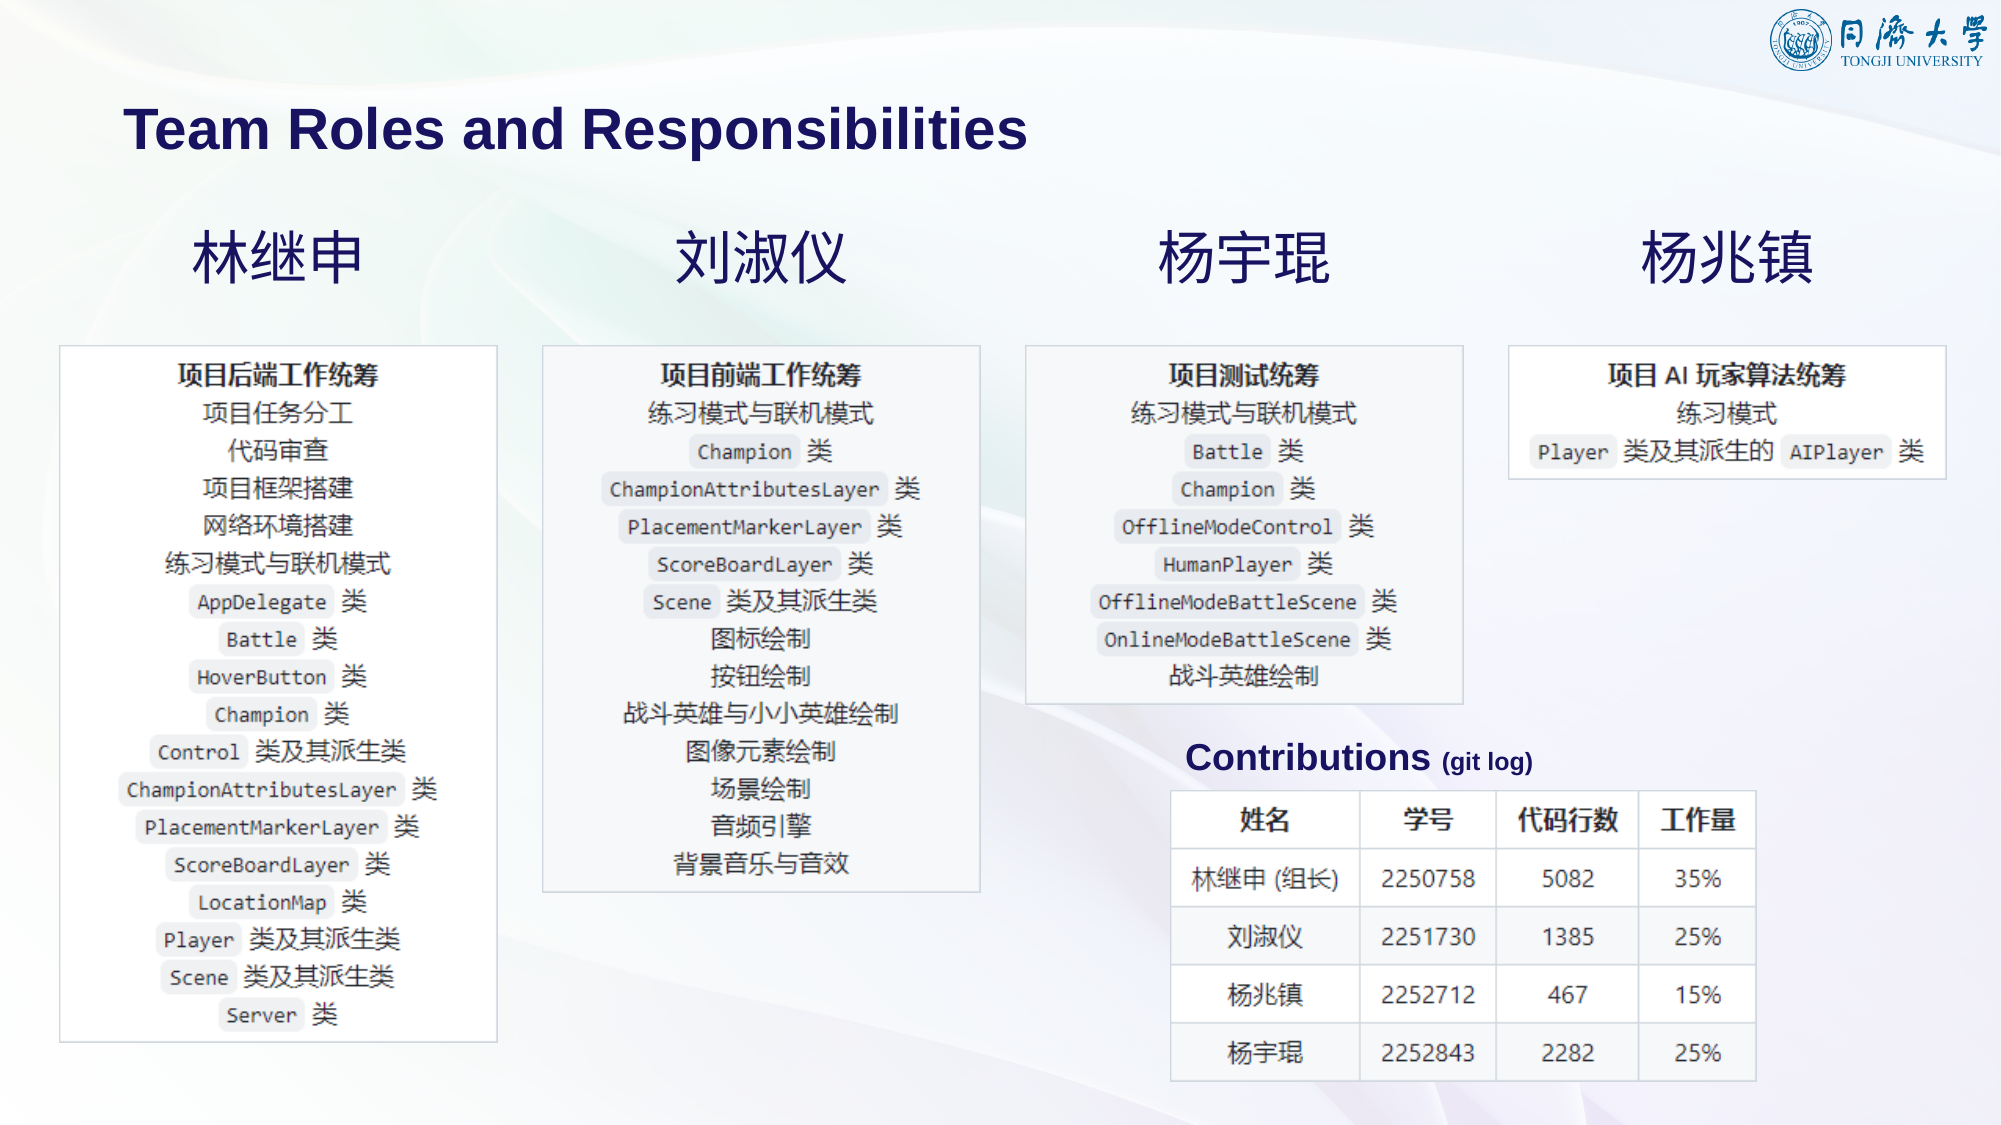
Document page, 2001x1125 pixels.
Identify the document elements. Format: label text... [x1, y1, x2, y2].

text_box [1769, 9, 1988, 71]
picture [1025, 345, 1464, 705]
title Team Roles and Responsibilities [108, 0, 1890, 169]
picture [542, 345, 981, 893]
text_box 杨兆镇 [1508, 214, 1947, 299]
picture [1170, 790, 1757, 1082]
text_box 刘淑仪 [542, 214, 981, 299]
picture [1508, 345, 1947, 480]
picture [59, 345, 498, 1043]
text_box Contributions (git log) [1170, 725, 1757, 785]
text_box 杨宇琨 [1025, 214, 1464, 299]
text_box 林继申 [59, 214, 498, 299]
